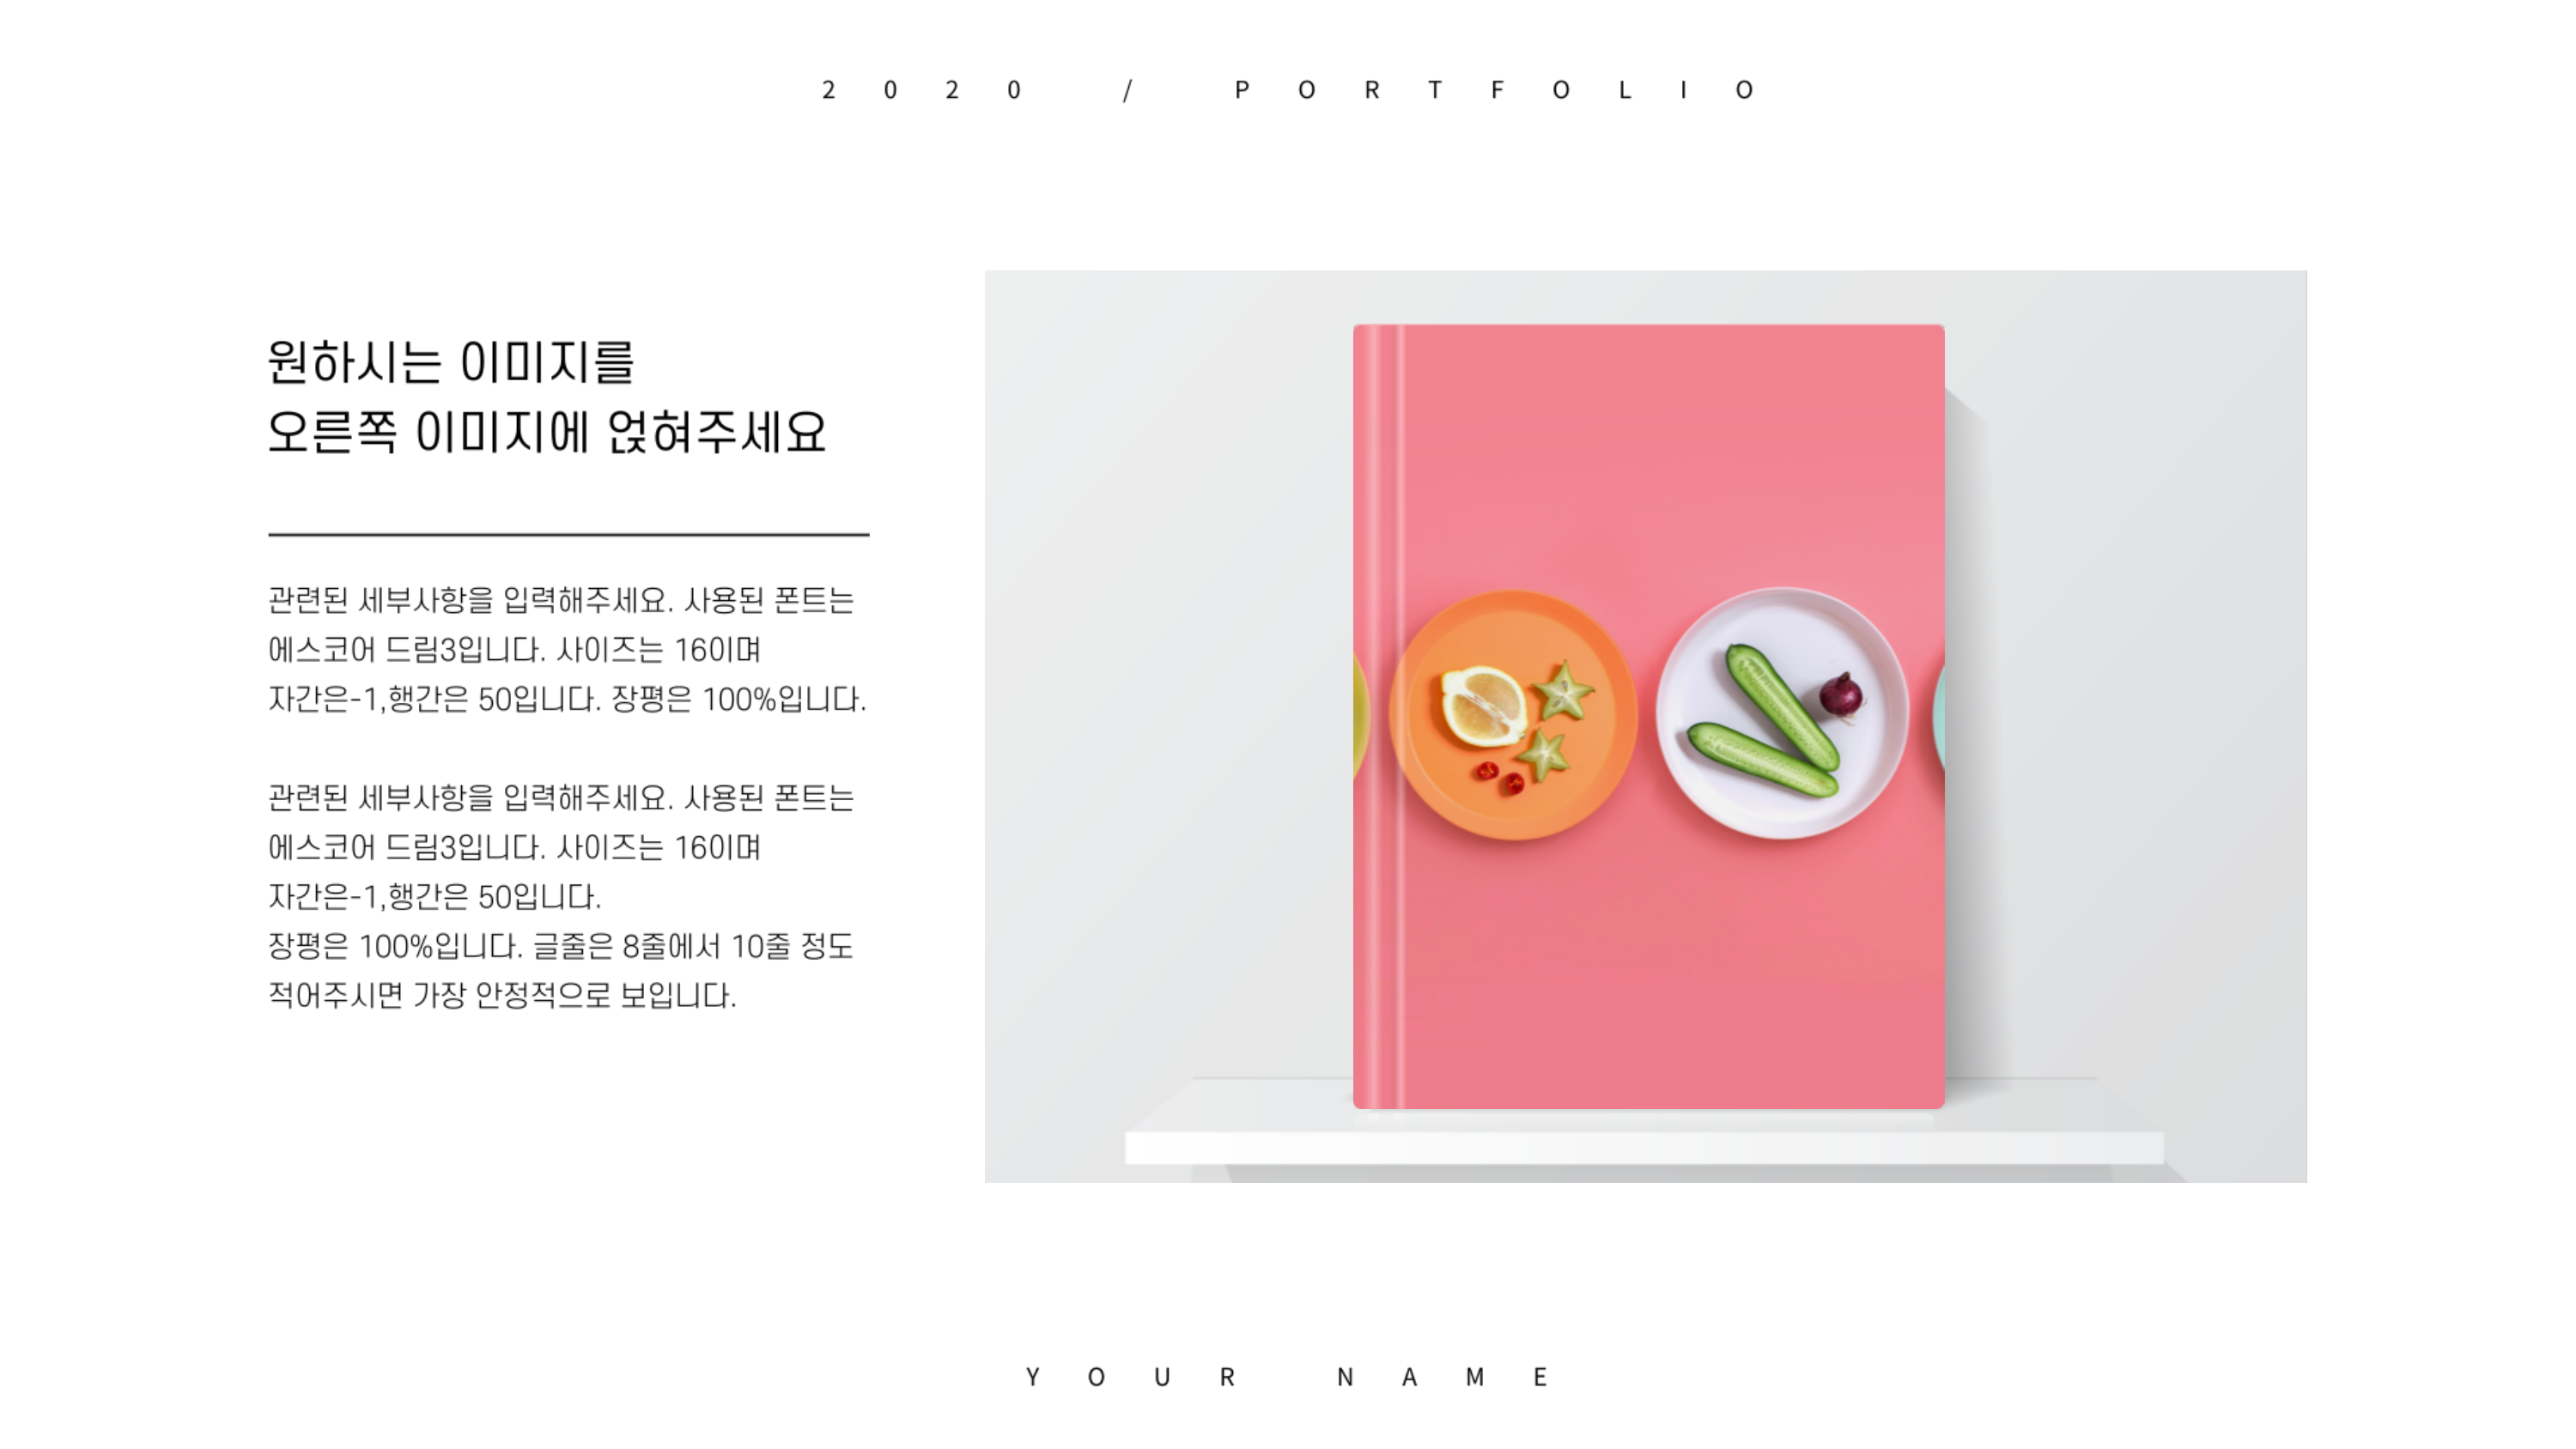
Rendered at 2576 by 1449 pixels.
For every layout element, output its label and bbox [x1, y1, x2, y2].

picture [556, 68, 1765, 118]
text_box [985, 270, 2308, 1184]
picture [264, 576, 884, 1034]
text_box [1352, 324, 1945, 1110]
picture [556, 1351, 1560, 1404]
text_box [268, 530, 870, 540]
picture [259, 322, 851, 489]
